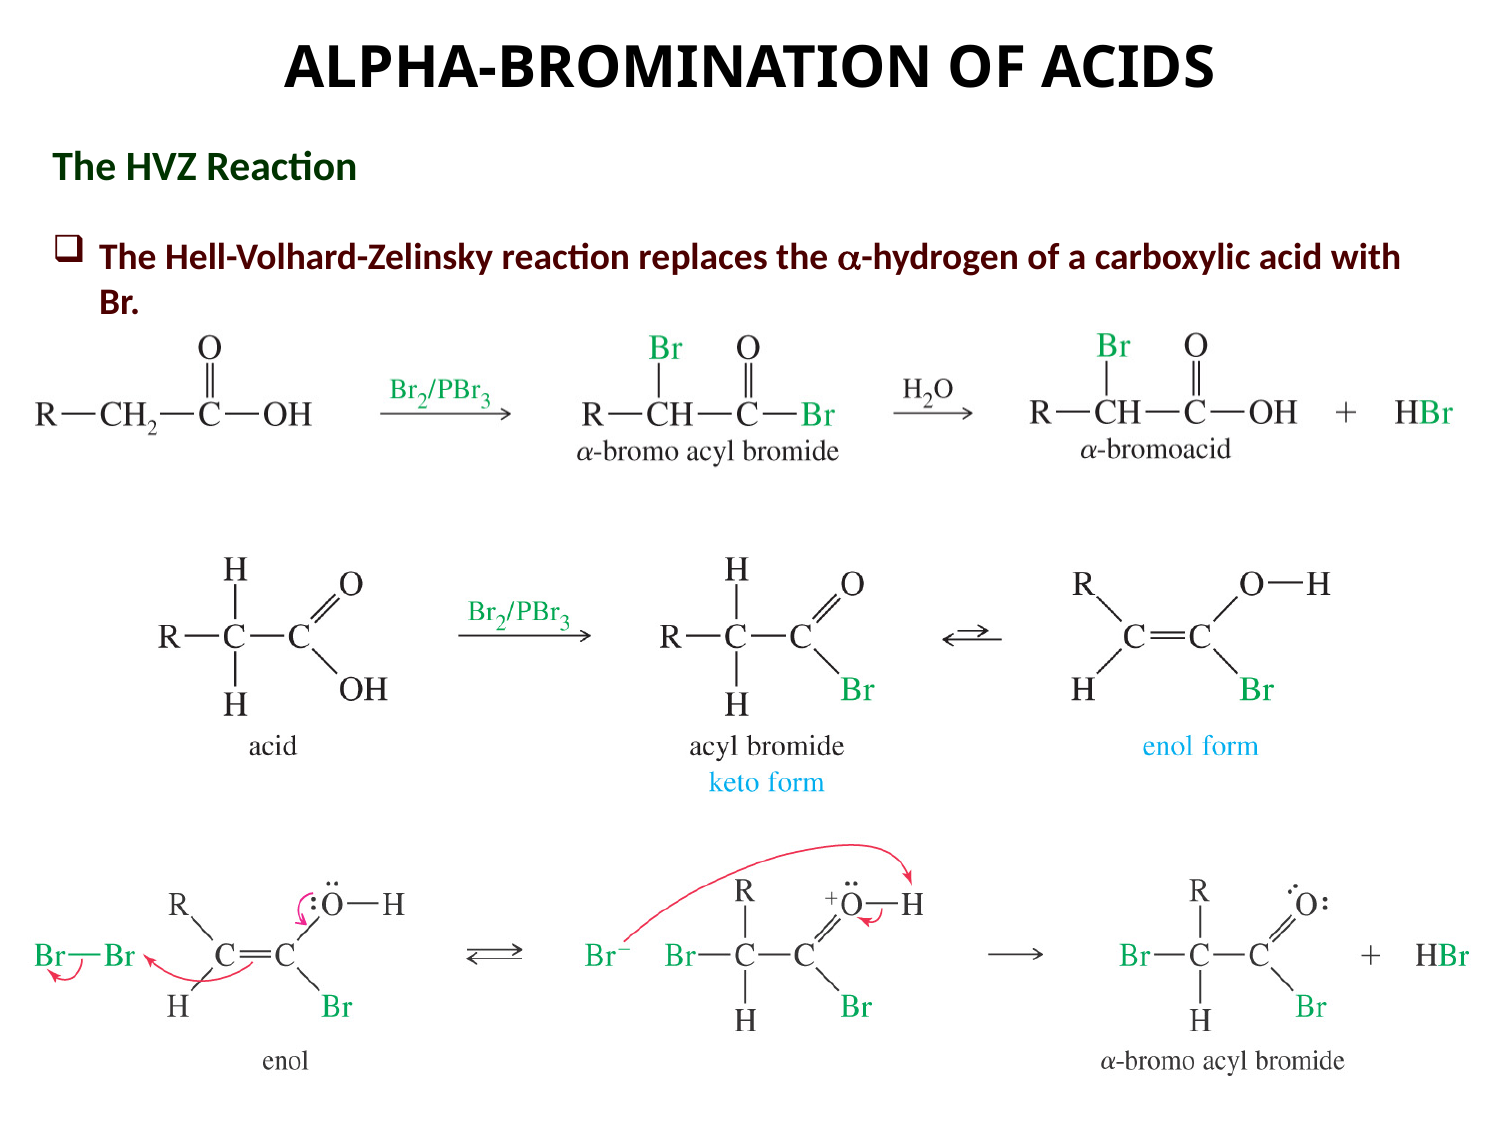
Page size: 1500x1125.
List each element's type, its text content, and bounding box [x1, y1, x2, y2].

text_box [24, 324, 1476, 1088]
text_box ALPHA-BROMINATION OF ACIDS The HVZ Reaction The Hell-Volhard-Zelinsky reaction replaces the -hydrogen of a carboxylic acid with Br. [37, 21, 1463, 323]
